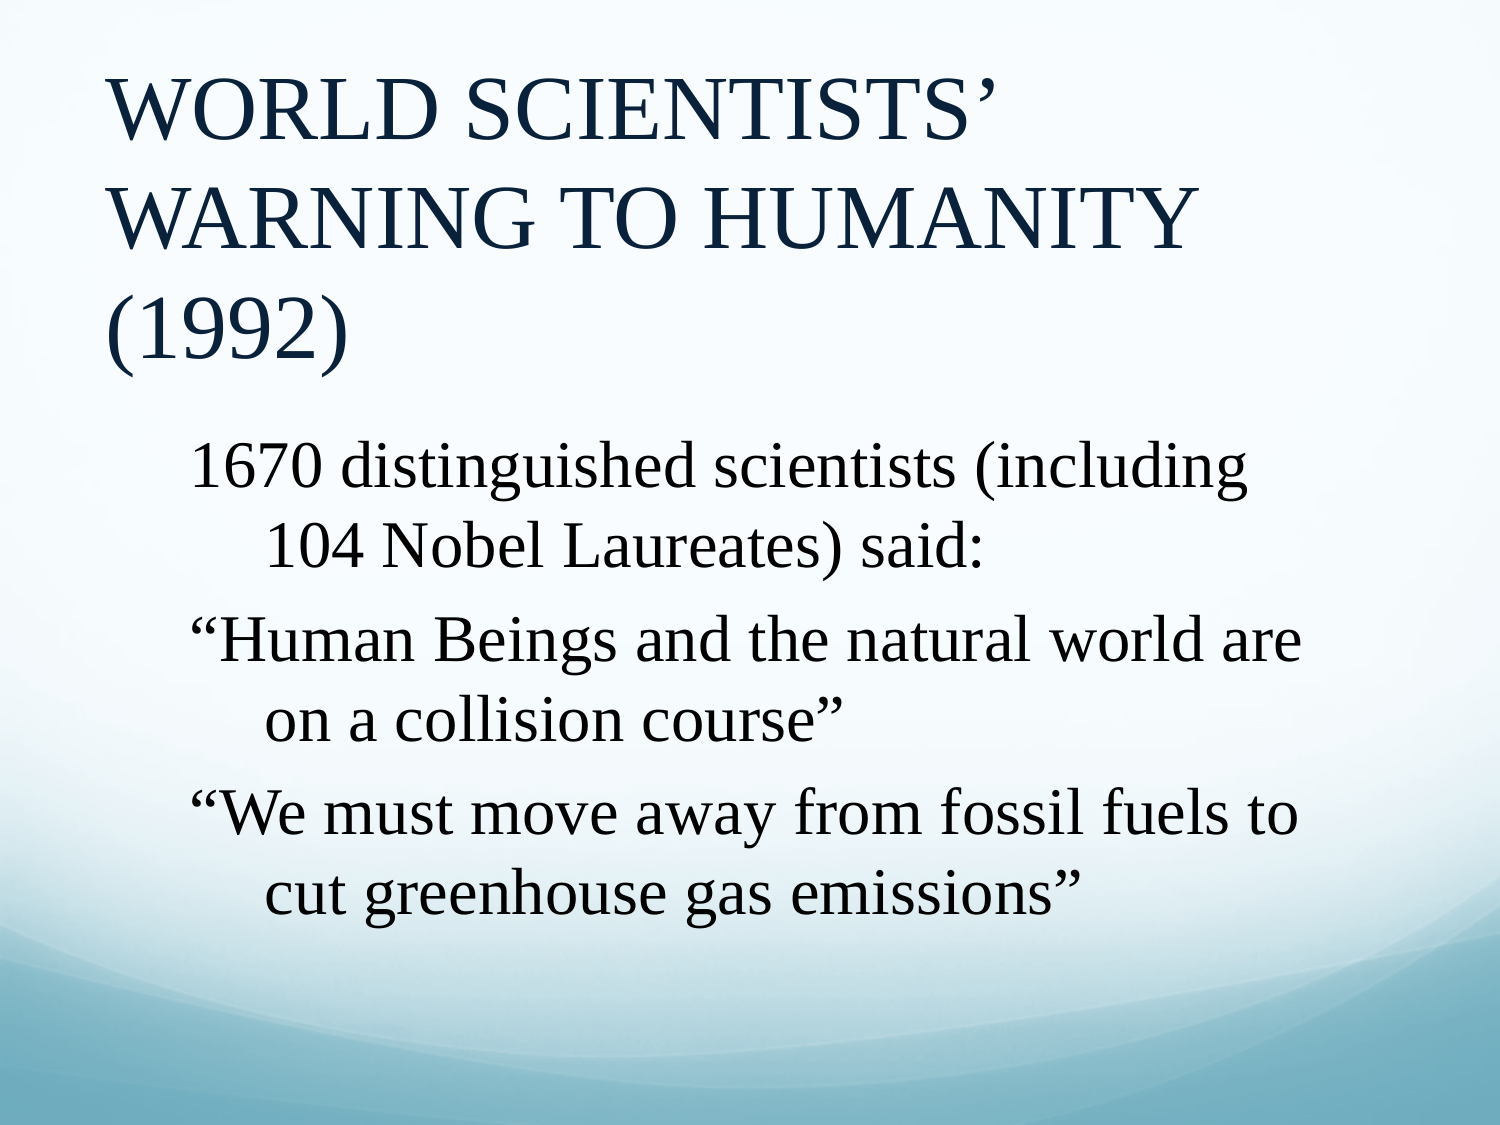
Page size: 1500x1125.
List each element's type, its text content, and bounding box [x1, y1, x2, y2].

title WORLD SCIENTISTS’ WARNING TO HUMANITY (1992) [90, 38, 1410, 385]
picture [0, 0, 1500, 1125]
list 1670 distinguished scientists (including 104 Nobel Laureates) said: “Human Beings and the natural world are on a collision course” “We must move away from fossil fuels to cut greenhouse gas emissions” [174, 413, 1350, 971]
